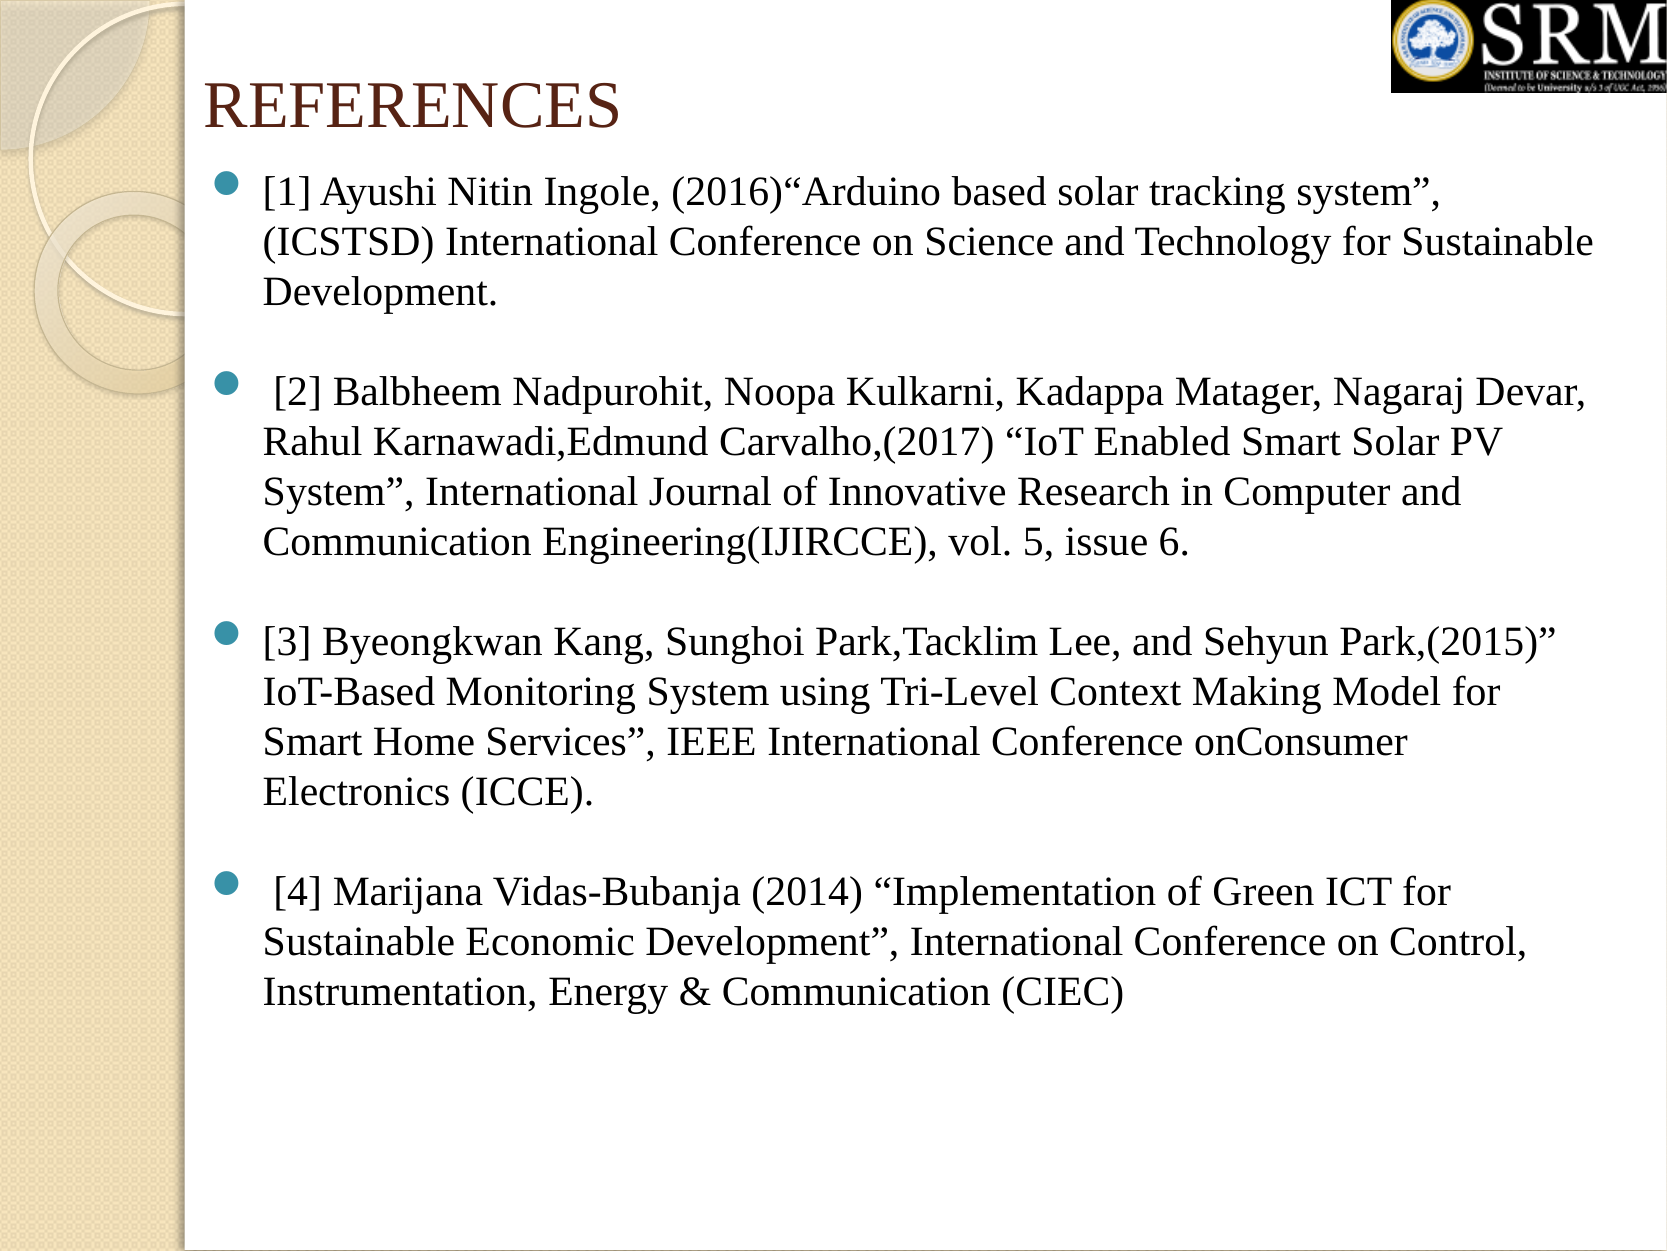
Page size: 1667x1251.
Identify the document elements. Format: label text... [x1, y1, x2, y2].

picture [1391, 0, 1667, 93]
list [1] Ayushi Nitin Ingole, (2016)“Arduino based solar tracking system”, (ICSTSD) International Conference on Science and Technology for Sustainable Development. [2] Balbheem Nadpurohit, Noopa Kulkarni, Kadappa Matager, Nagaraj Devar, Rahul Karnawadi,Edmund Carvalho,(2017) “IoT Enabled Smart Solar PV System”, International Journal of Innovative Research in Computer and Communication Engineering(IJIRCCE), vol. 5, issue 6. [3] Byeongkwan Kang, Sunghoi Park,Tacklim Lee, and Sehyun Park,(2015)” IoT-Based Monitoring System using Tri-Level Context Making Model for Smart Home Services”, IEEE International Conference onConsumer Electronics (ICCE). [4] Marijana Vidas-Bubanja (2014) “Implementation of Green ICT for Sustainable Economic Development”, International Conference on Control, Instrumentation, Energy & Communication (CIEC) [181, 148, 1617, 1193]
title REFERENCES [188, 46, 1625, 197]
